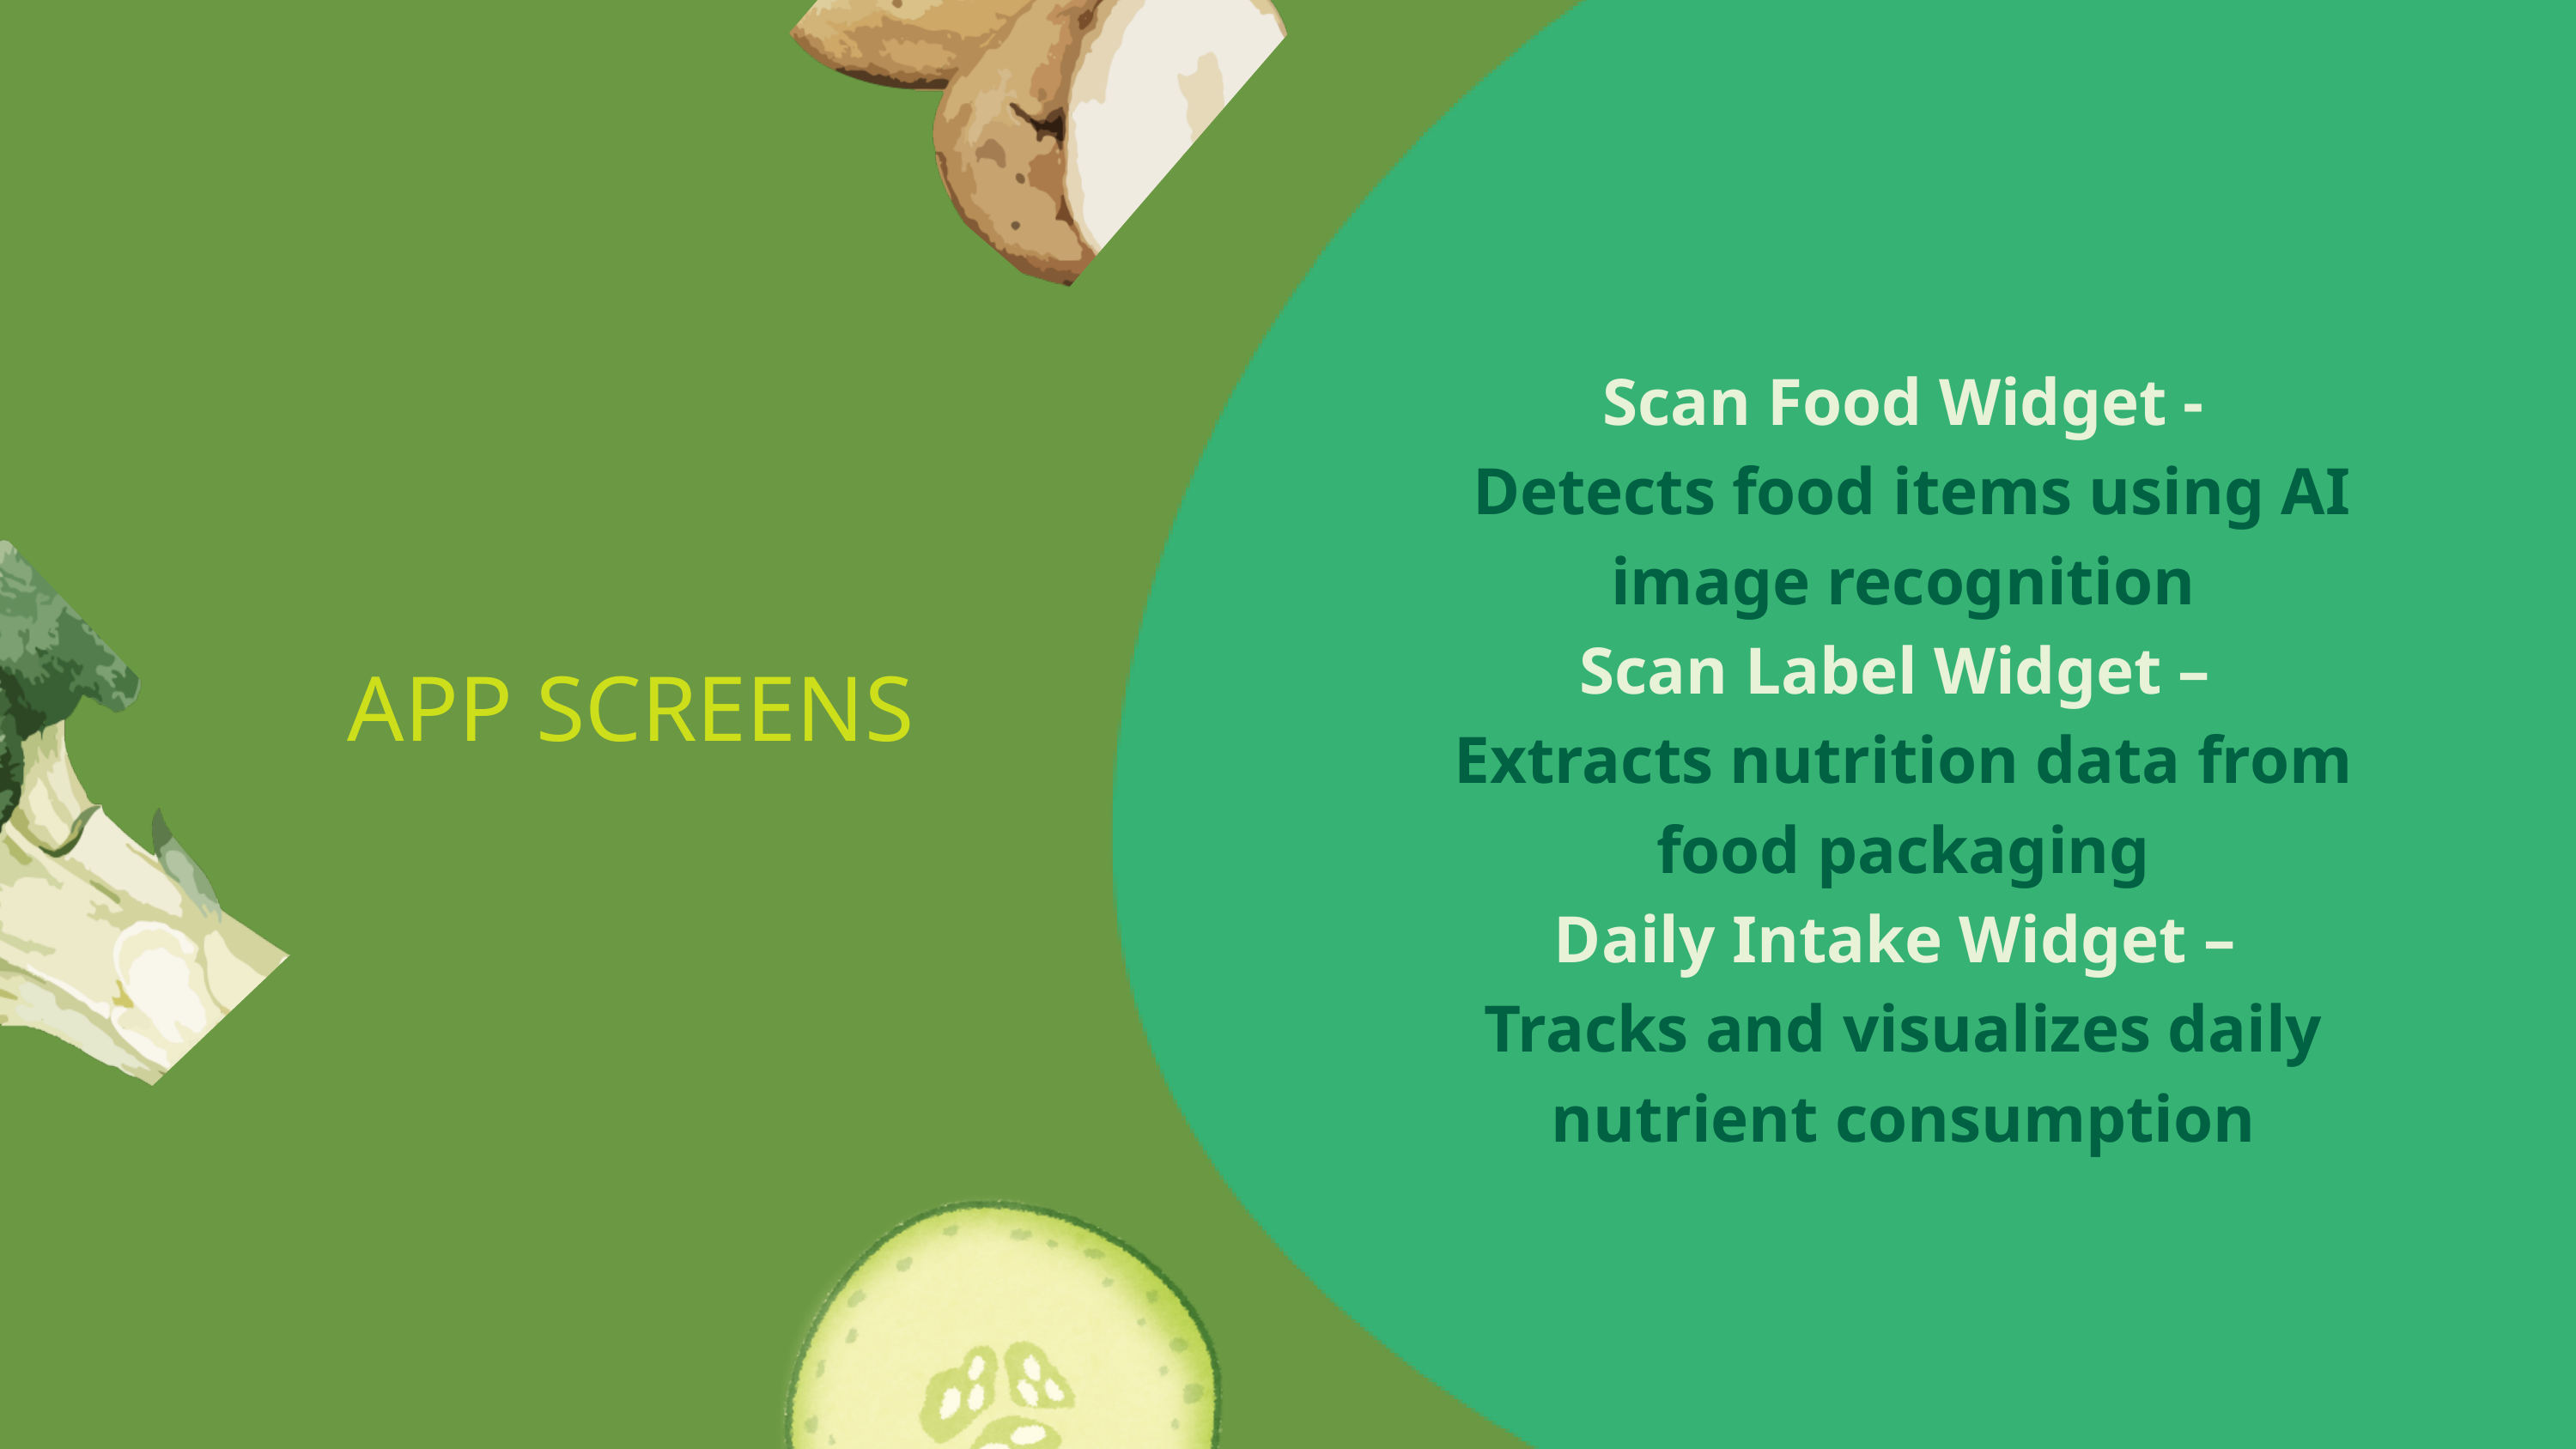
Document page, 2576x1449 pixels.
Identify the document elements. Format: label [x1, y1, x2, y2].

text_box [0, 531, 349, 1211]
text_box [769, 0, 1309, 303]
text_box [1376, 355, 2432, 1149]
text_box [242, 656, 1019, 793]
text_box [1109, 0, 2576, 1449]
text_box [769, 1185, 1228, 1449]
